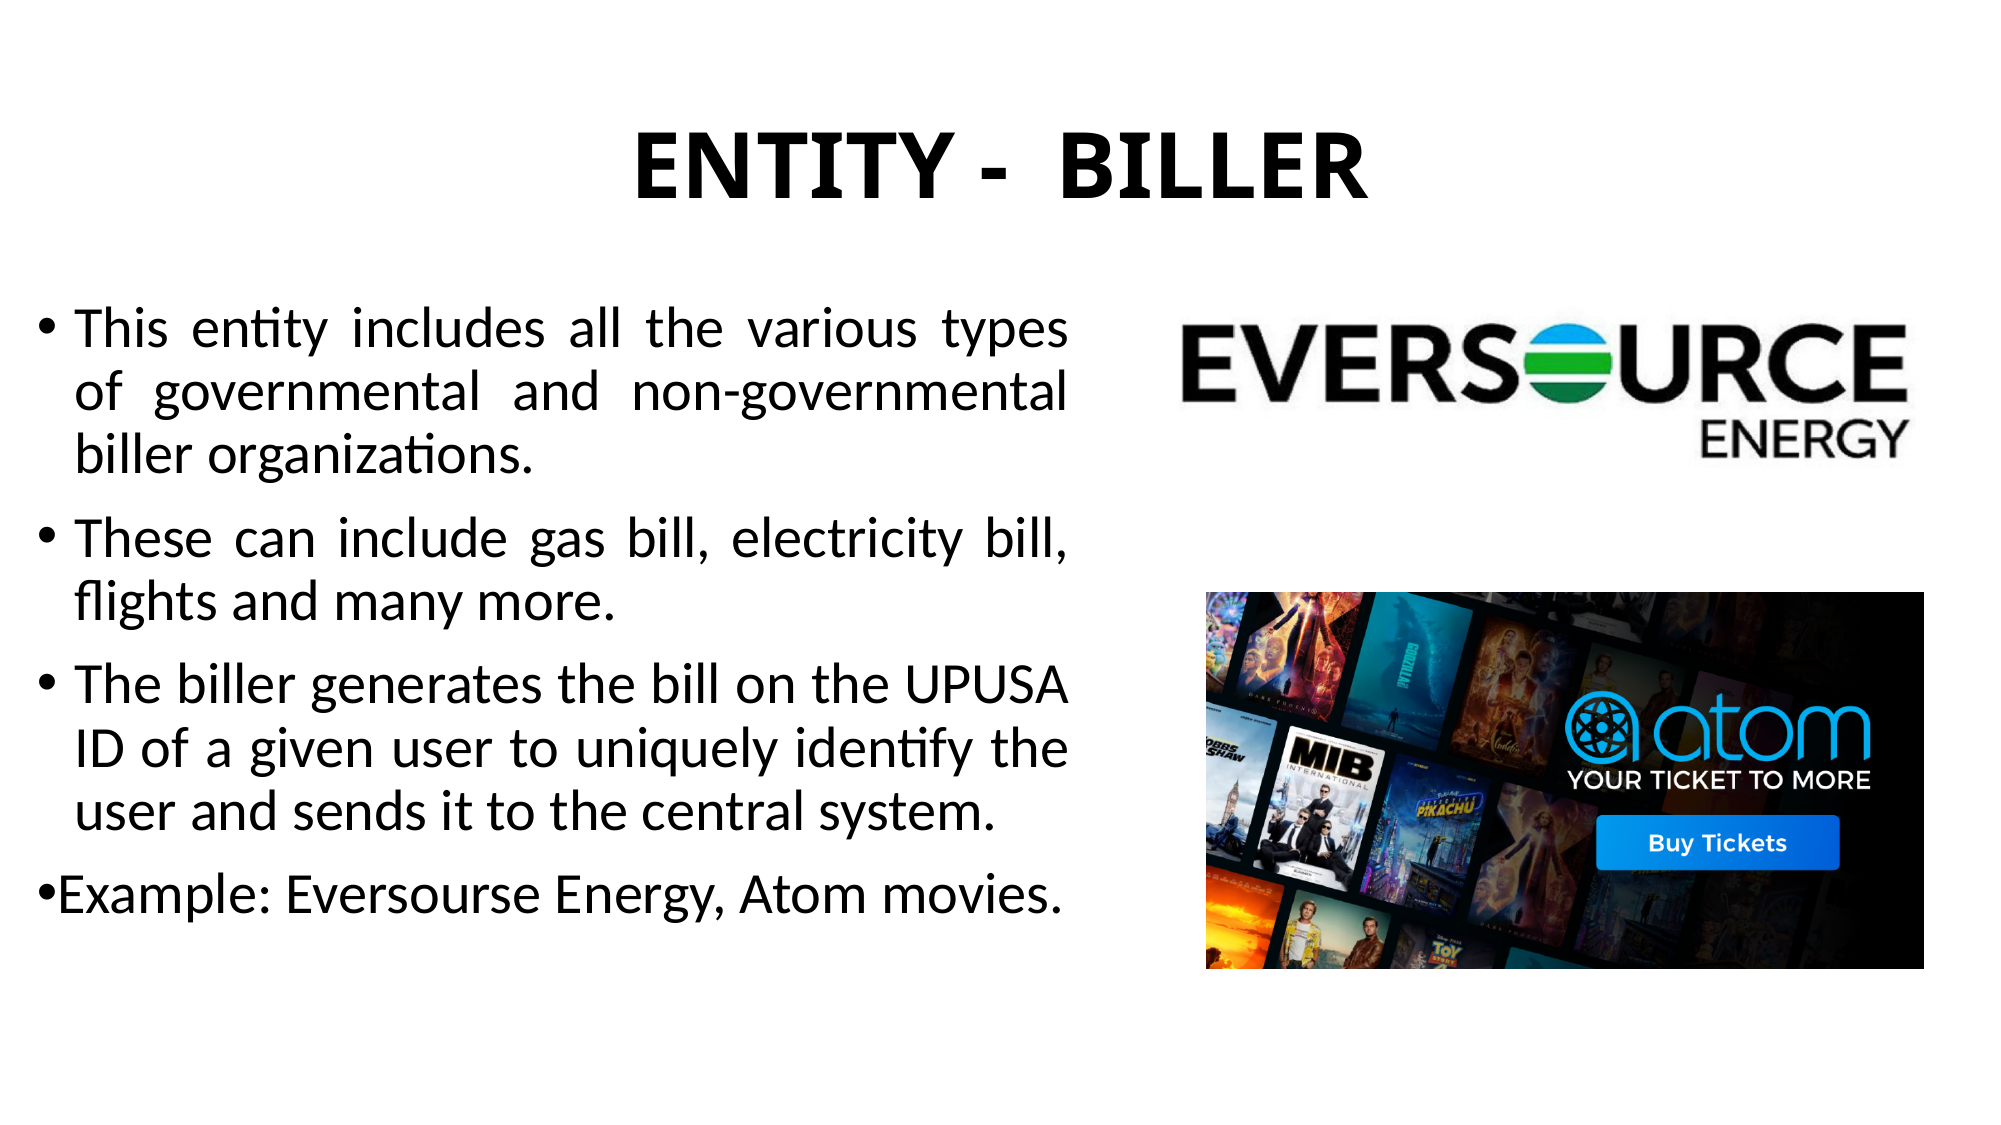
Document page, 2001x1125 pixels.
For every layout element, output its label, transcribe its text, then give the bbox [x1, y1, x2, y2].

title ENTITY - BILLER [136, 59, 1863, 278]
picture [1165, 251, 1924, 970]
list This entity includes all the various types of governmental and non-governmental biller organizations. These can include gas bill, electricity bill, flights and many more. The biller generates the bill on the UPUSA ID of a given user to uniquely identify the user and sends it to the central system. Example: Eversourse Energy, Atom movies. [28, 289, 1078, 1090]
